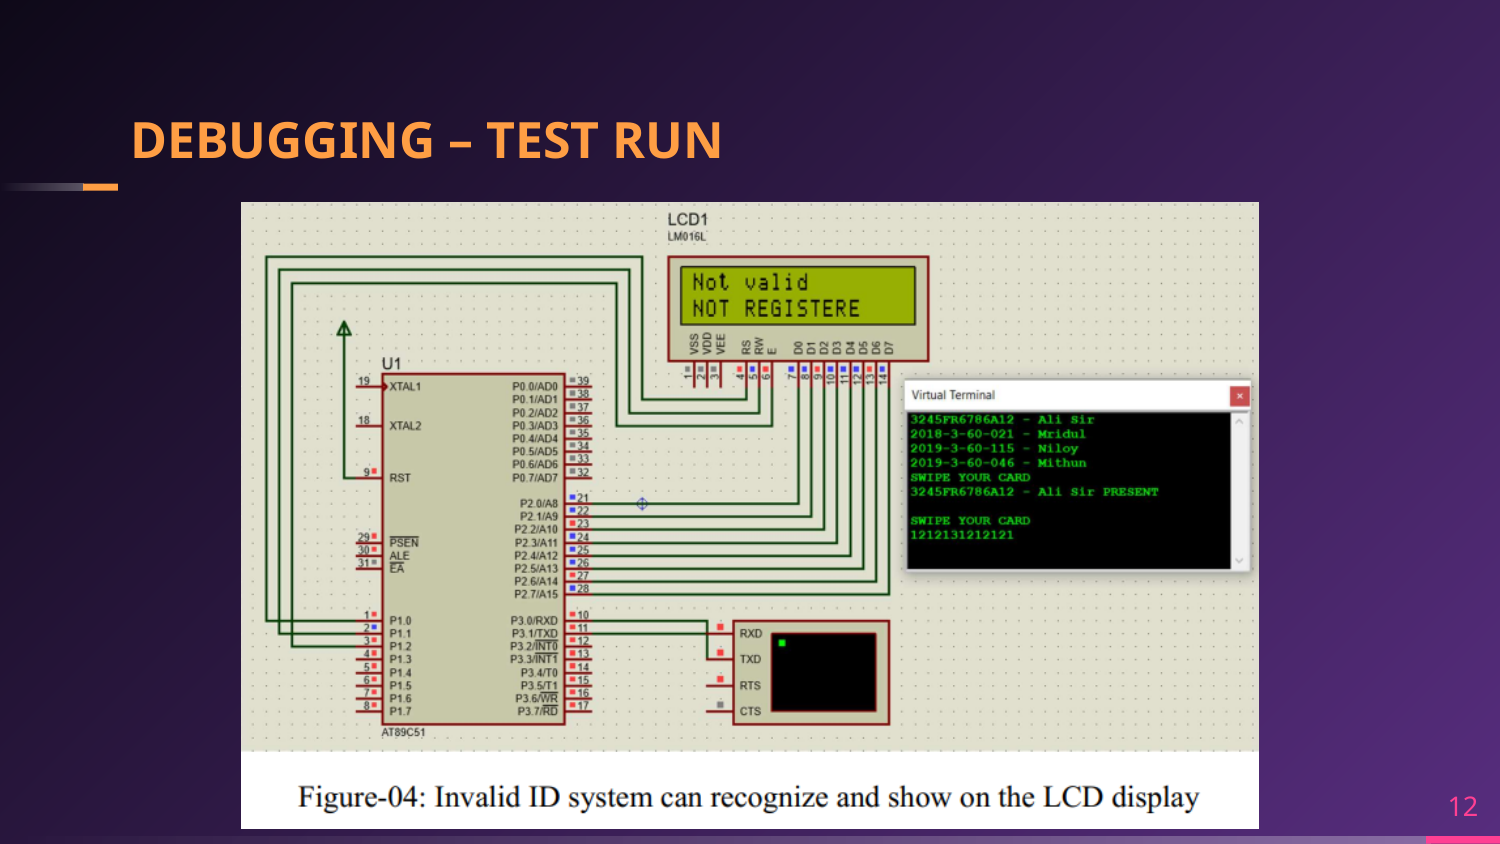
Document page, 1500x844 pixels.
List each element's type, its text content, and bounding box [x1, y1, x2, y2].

title DEBUGGING – TEST RUN [130, 104, 1350, 170]
slide_number 12 [1426, 779, 1500, 837]
picture [241, 201, 1259, 830]
